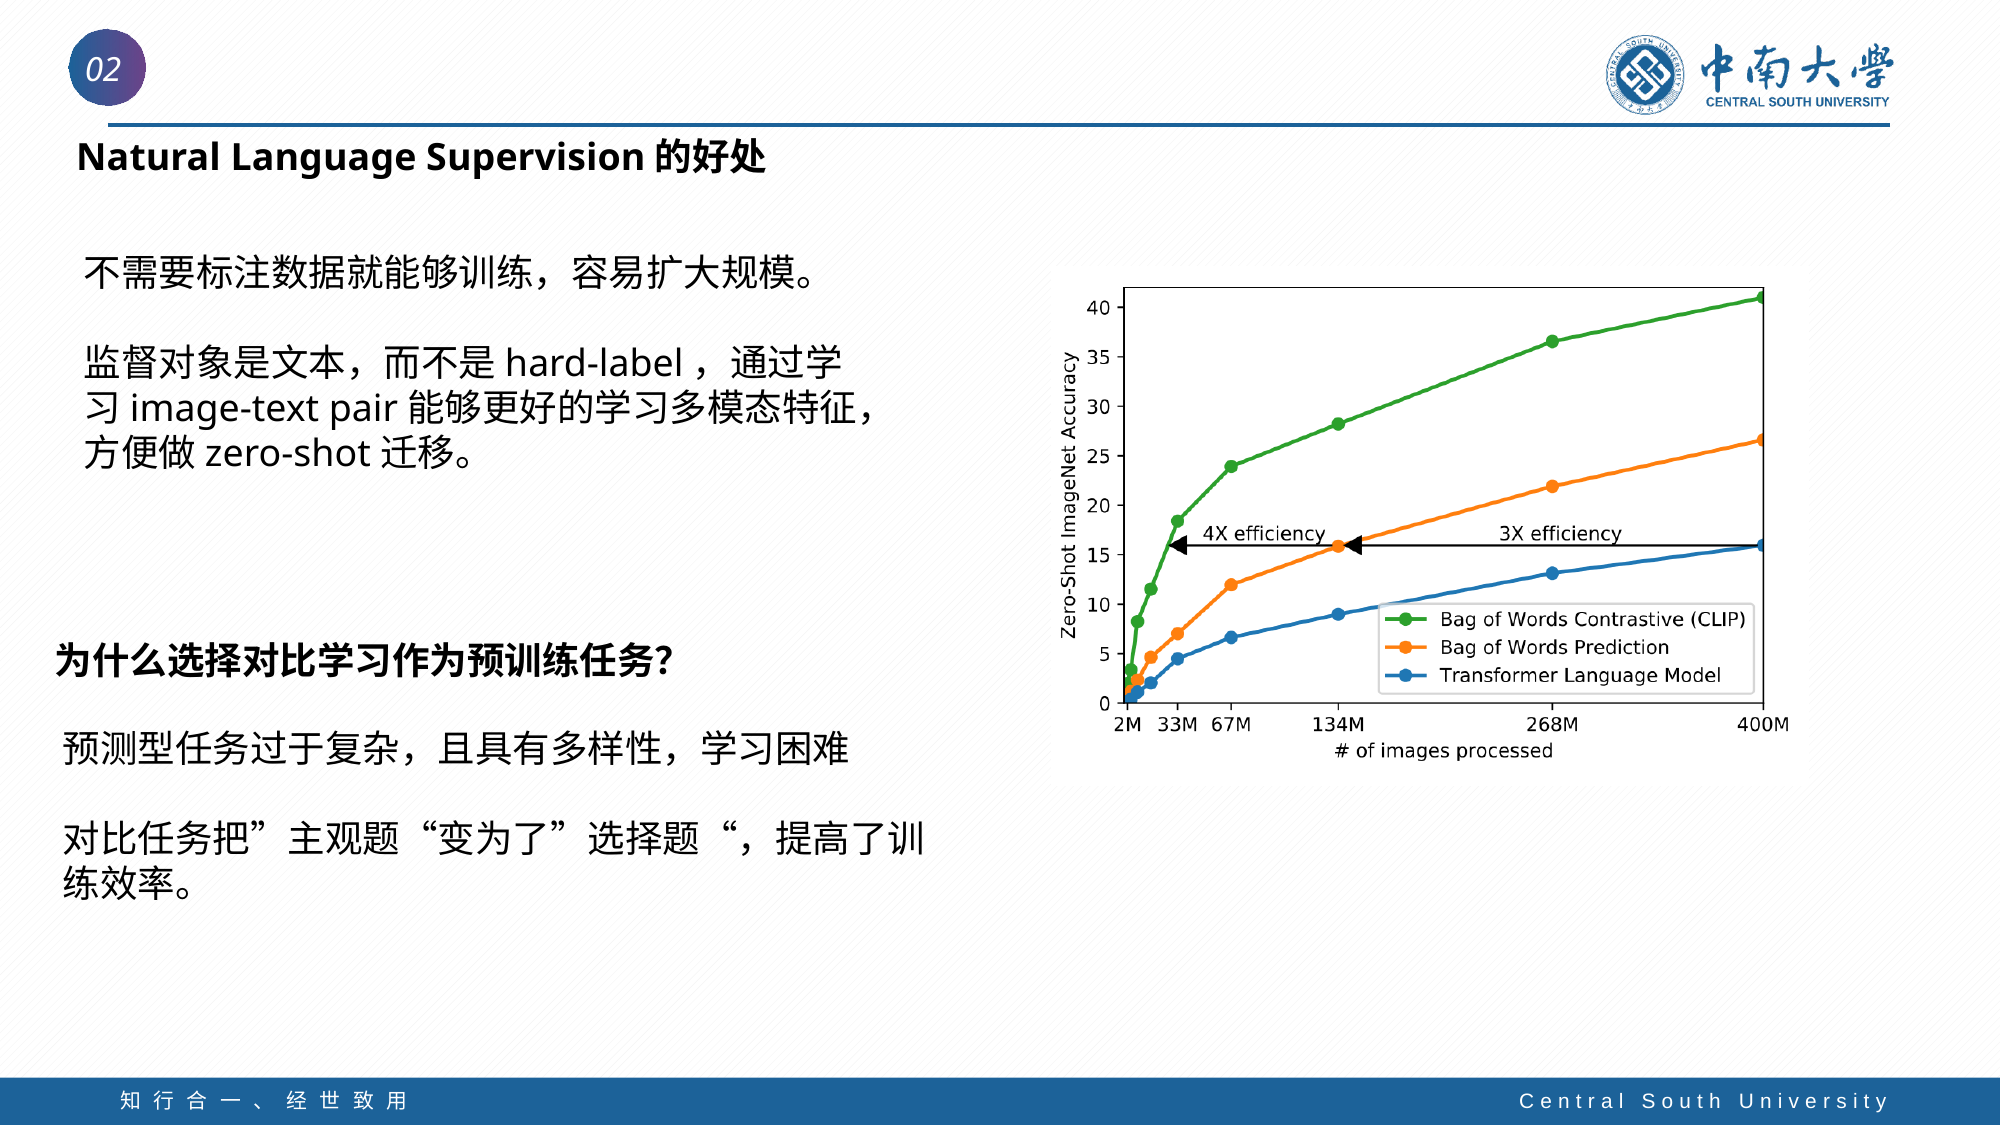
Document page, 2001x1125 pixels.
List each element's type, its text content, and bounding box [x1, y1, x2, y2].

text_box 预测型任务过于复杂，且具有多样性，学习困难 对比任务把”主观题“变为了”选择题“，提高了训练效率。 [47, 717, 966, 913]
text_box [0, 1077, 2000, 1125]
picture [1595, 28, 1907, 121]
text_box Natural Language Supervision的好处 [61, 125, 1641, 186]
text_box 知行合一、经世致用 [105, 1080, 423, 1120]
text_box 不需要标注数据就能够训练，容易扩大规模。 监督对象是文本，而不是hard-label，通过学习image-text pair能够更好的学习多模态特征， 方便做zero-shot迁移。 [68, 242, 884, 482]
text_box 为什么选择对比学习作为预训练任务？ [40, 629, 993, 690]
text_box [47, 28, 159, 106]
picture [1050, 266, 1809, 786]
text_box Central South University [1504, 1080, 1902, 1120]
